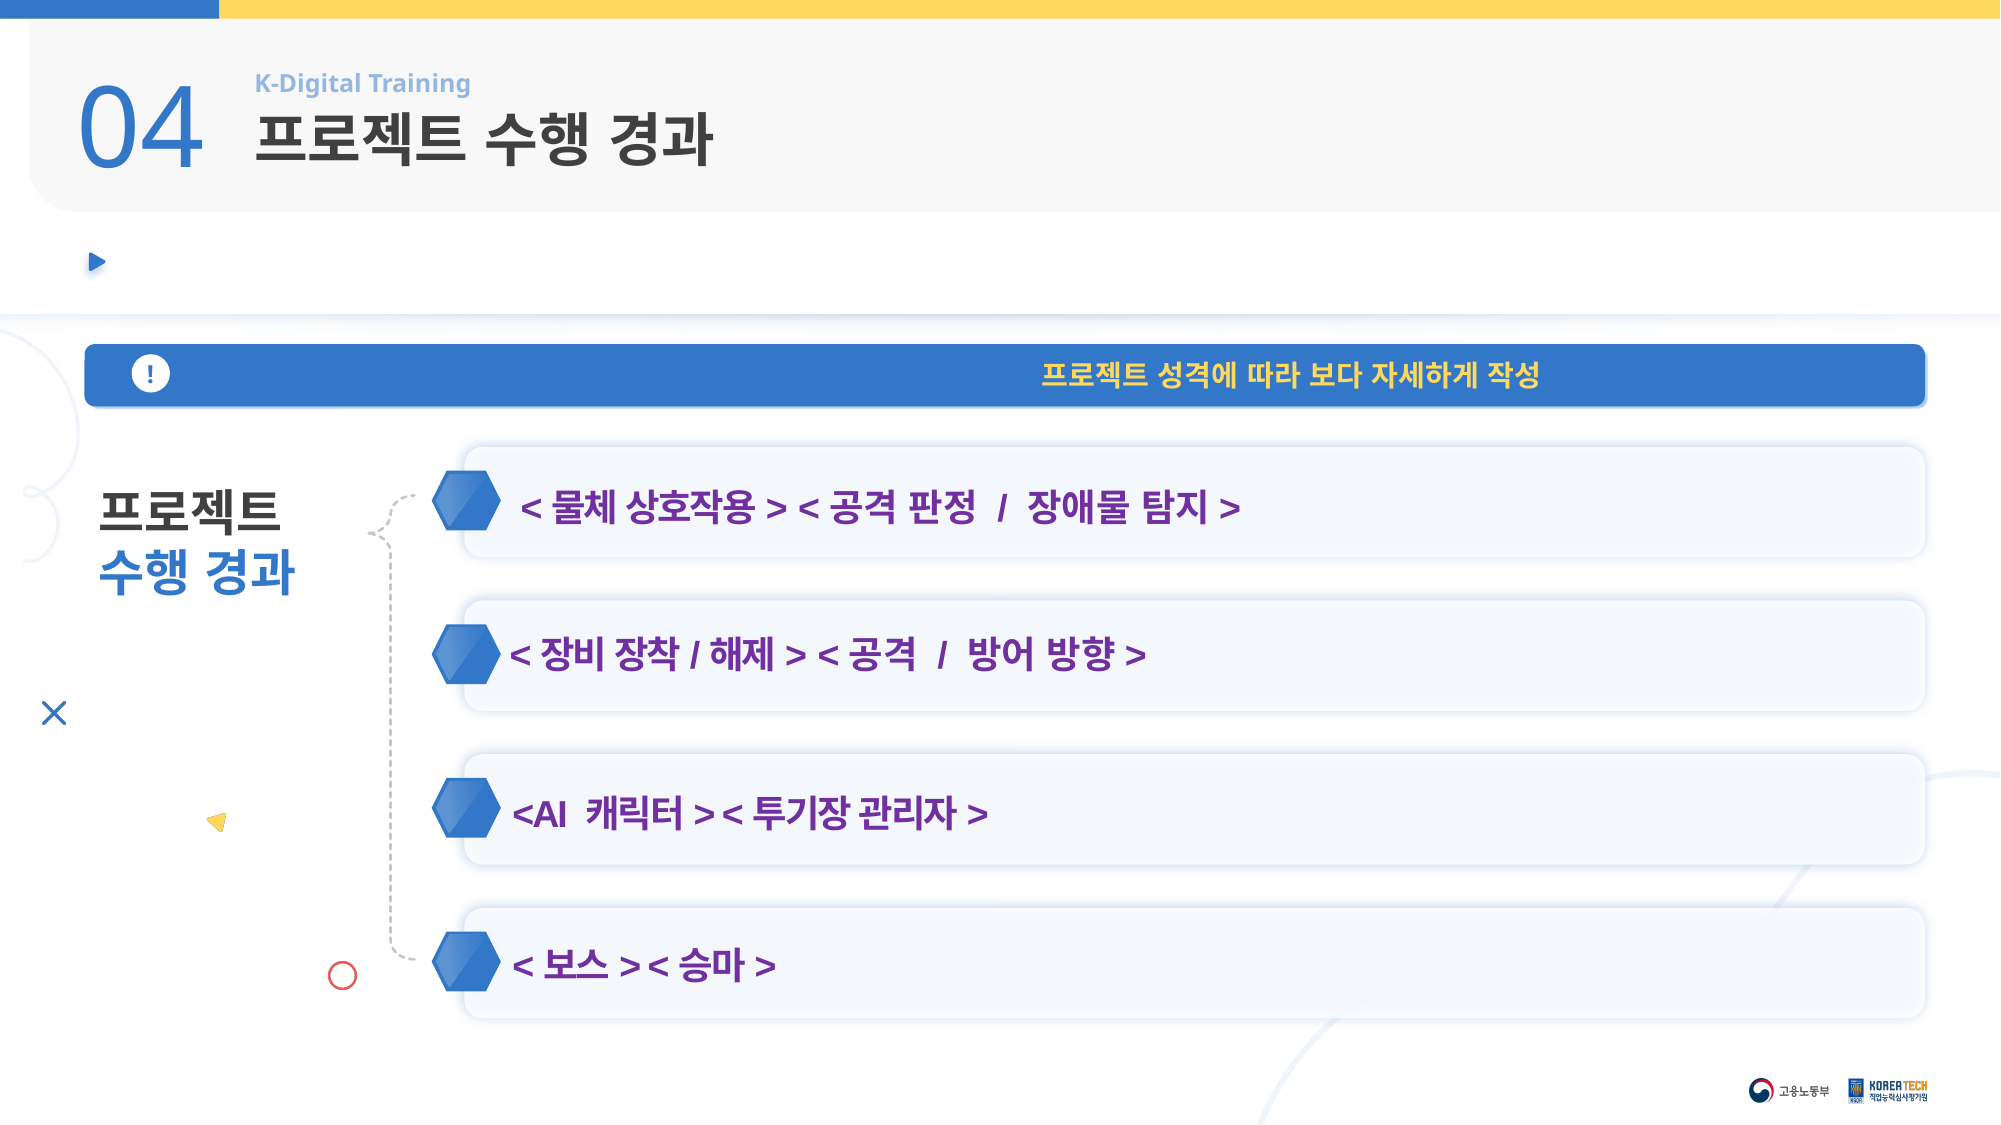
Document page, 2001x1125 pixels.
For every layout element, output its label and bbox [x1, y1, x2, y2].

text_box [42, 701, 357, 990]
text_box [432, 600, 1925, 711]
text_box [84, 344, 1957, 407]
text_box [432, 754, 1925, 865]
text_box [432, 907, 1925, 1019]
text_box [432, 446, 1925, 558]
text_box [61, 54, 1038, 191]
text_box [1749, 1078, 1927, 1104]
picture [0, 0, 2000, 1125]
